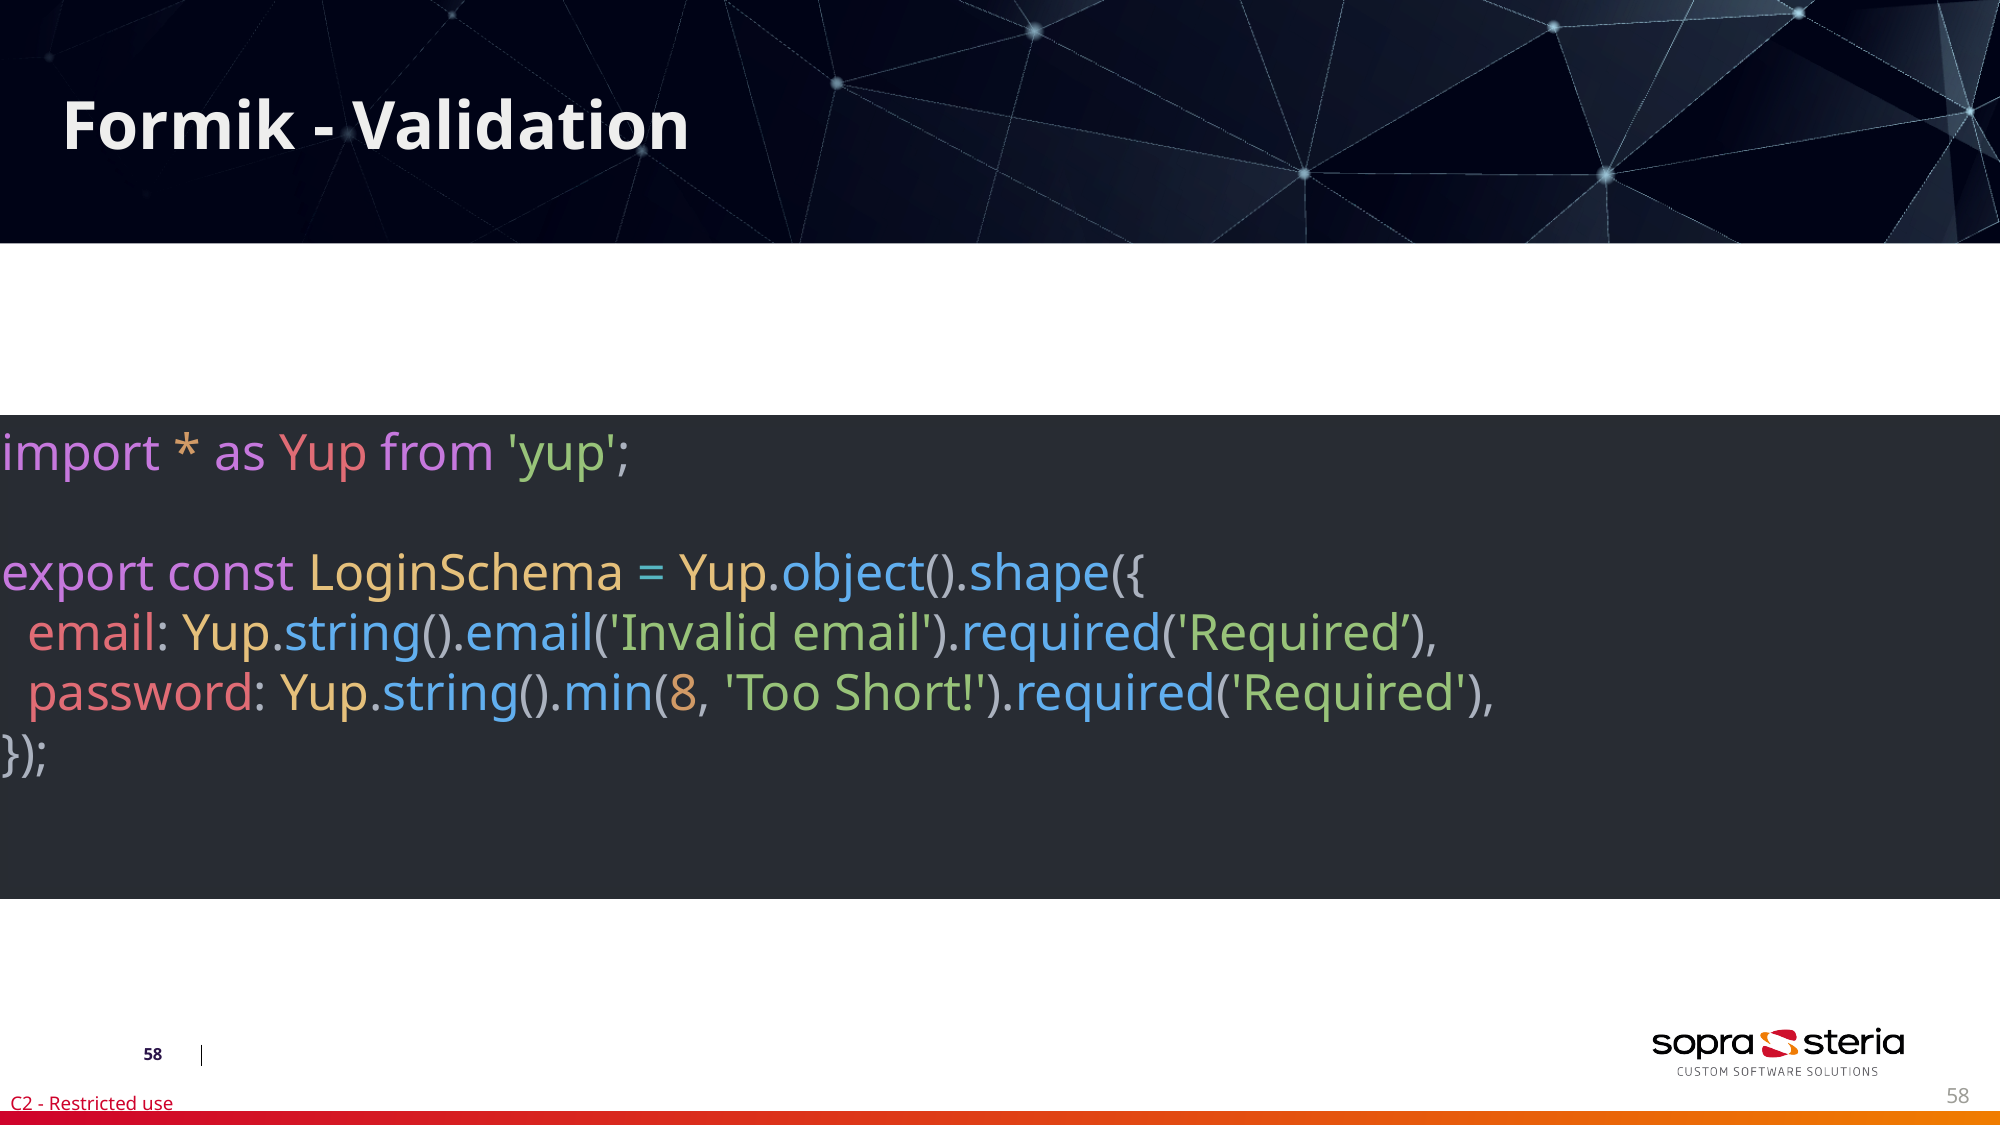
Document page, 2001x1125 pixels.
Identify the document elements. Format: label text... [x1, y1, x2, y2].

picture [0, 0, 2000, 244]
text_box import * as Yup from 'yup'; export const LoginSchema = Yup.object().shape({ email: Yup.string().email('Invalid email').required('Required’), password: Yup.string().min(8, 'Too Short!').required('Required'), }); [1, 420, 2000, 894]
picture [1633, 1009, 1923, 1096]
list Formik - Validation [55, 76, 1945, 220]
